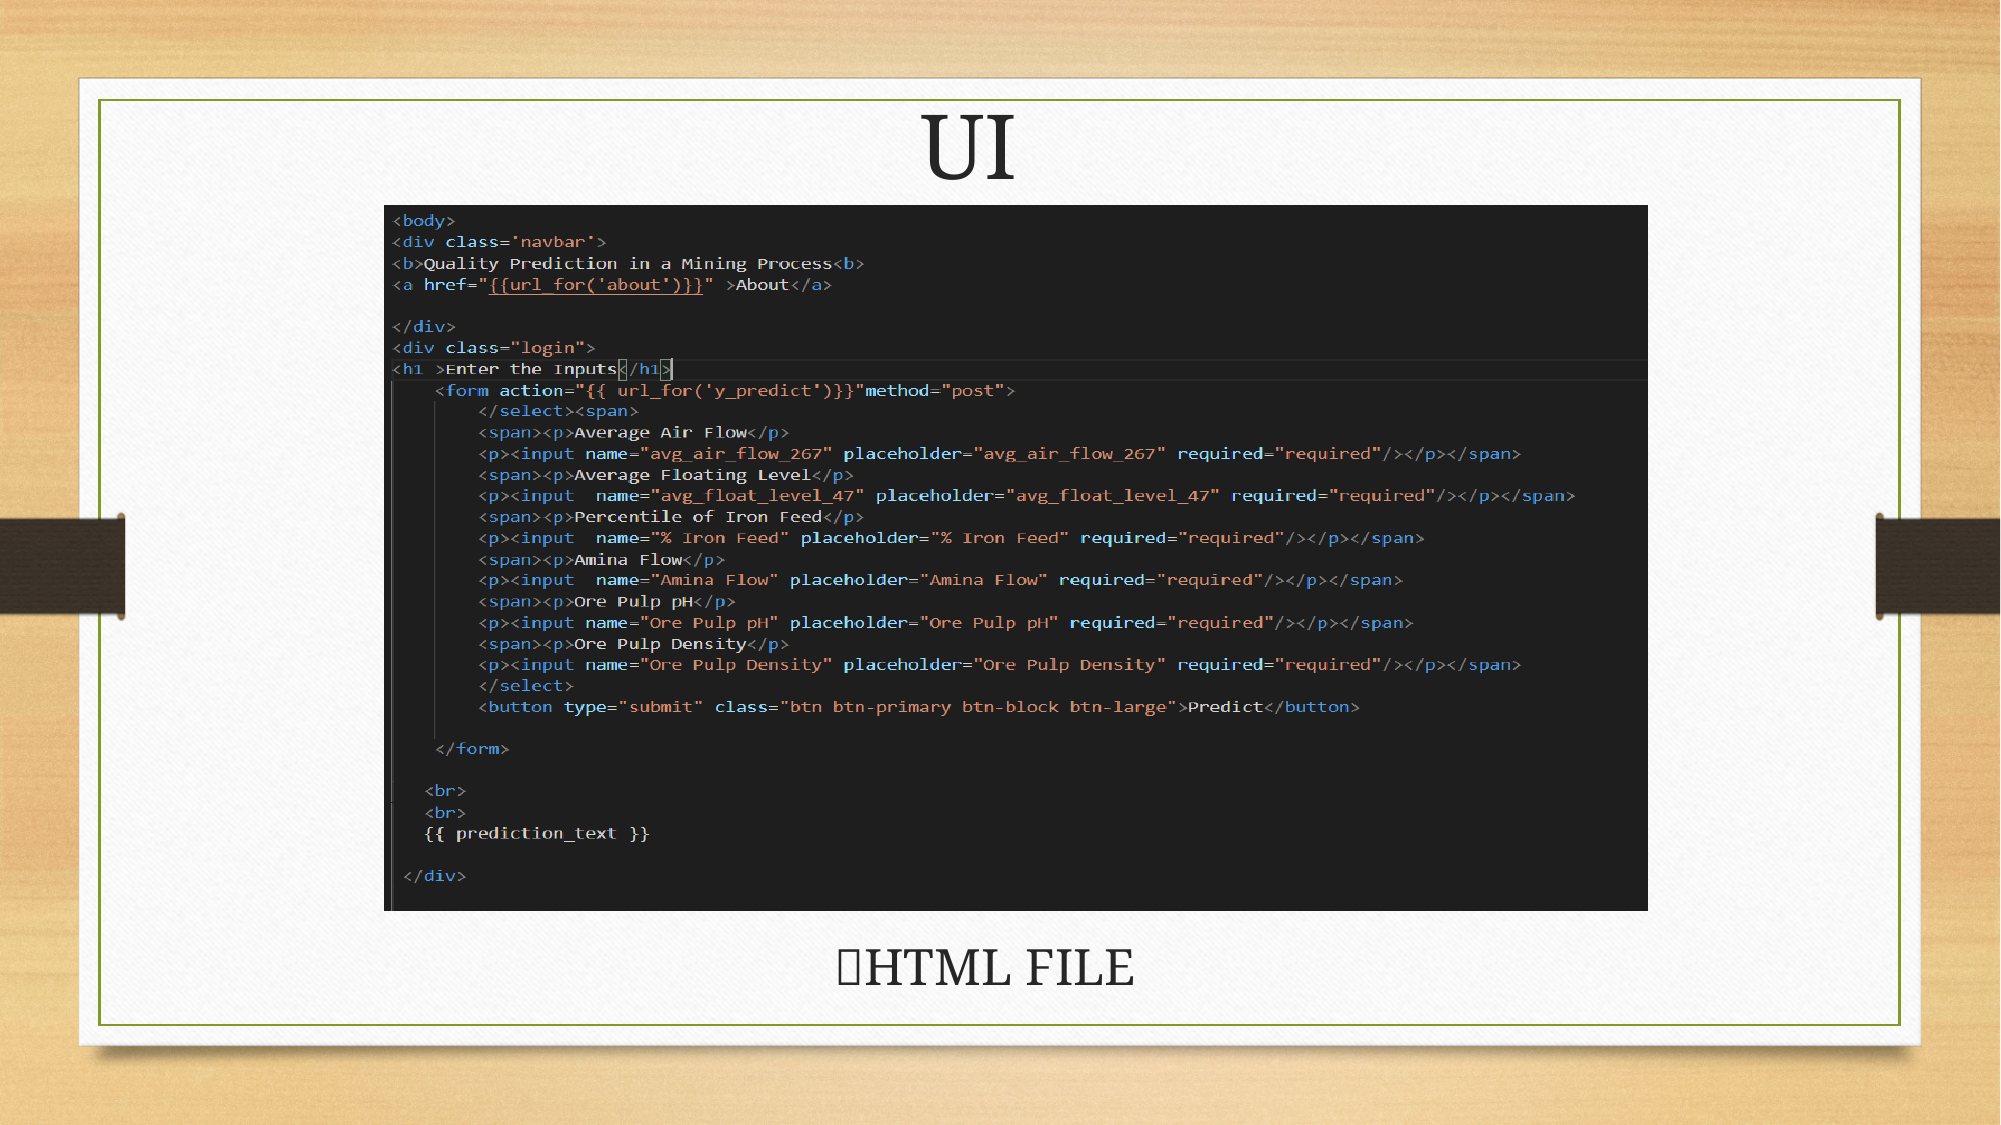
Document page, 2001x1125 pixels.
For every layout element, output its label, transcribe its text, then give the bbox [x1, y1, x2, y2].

text_box HTML FILE [819, 928, 1506, 1094]
picture [0, 0, 2001, 1125]
text_box UI [263, 82, 1675, 206]
